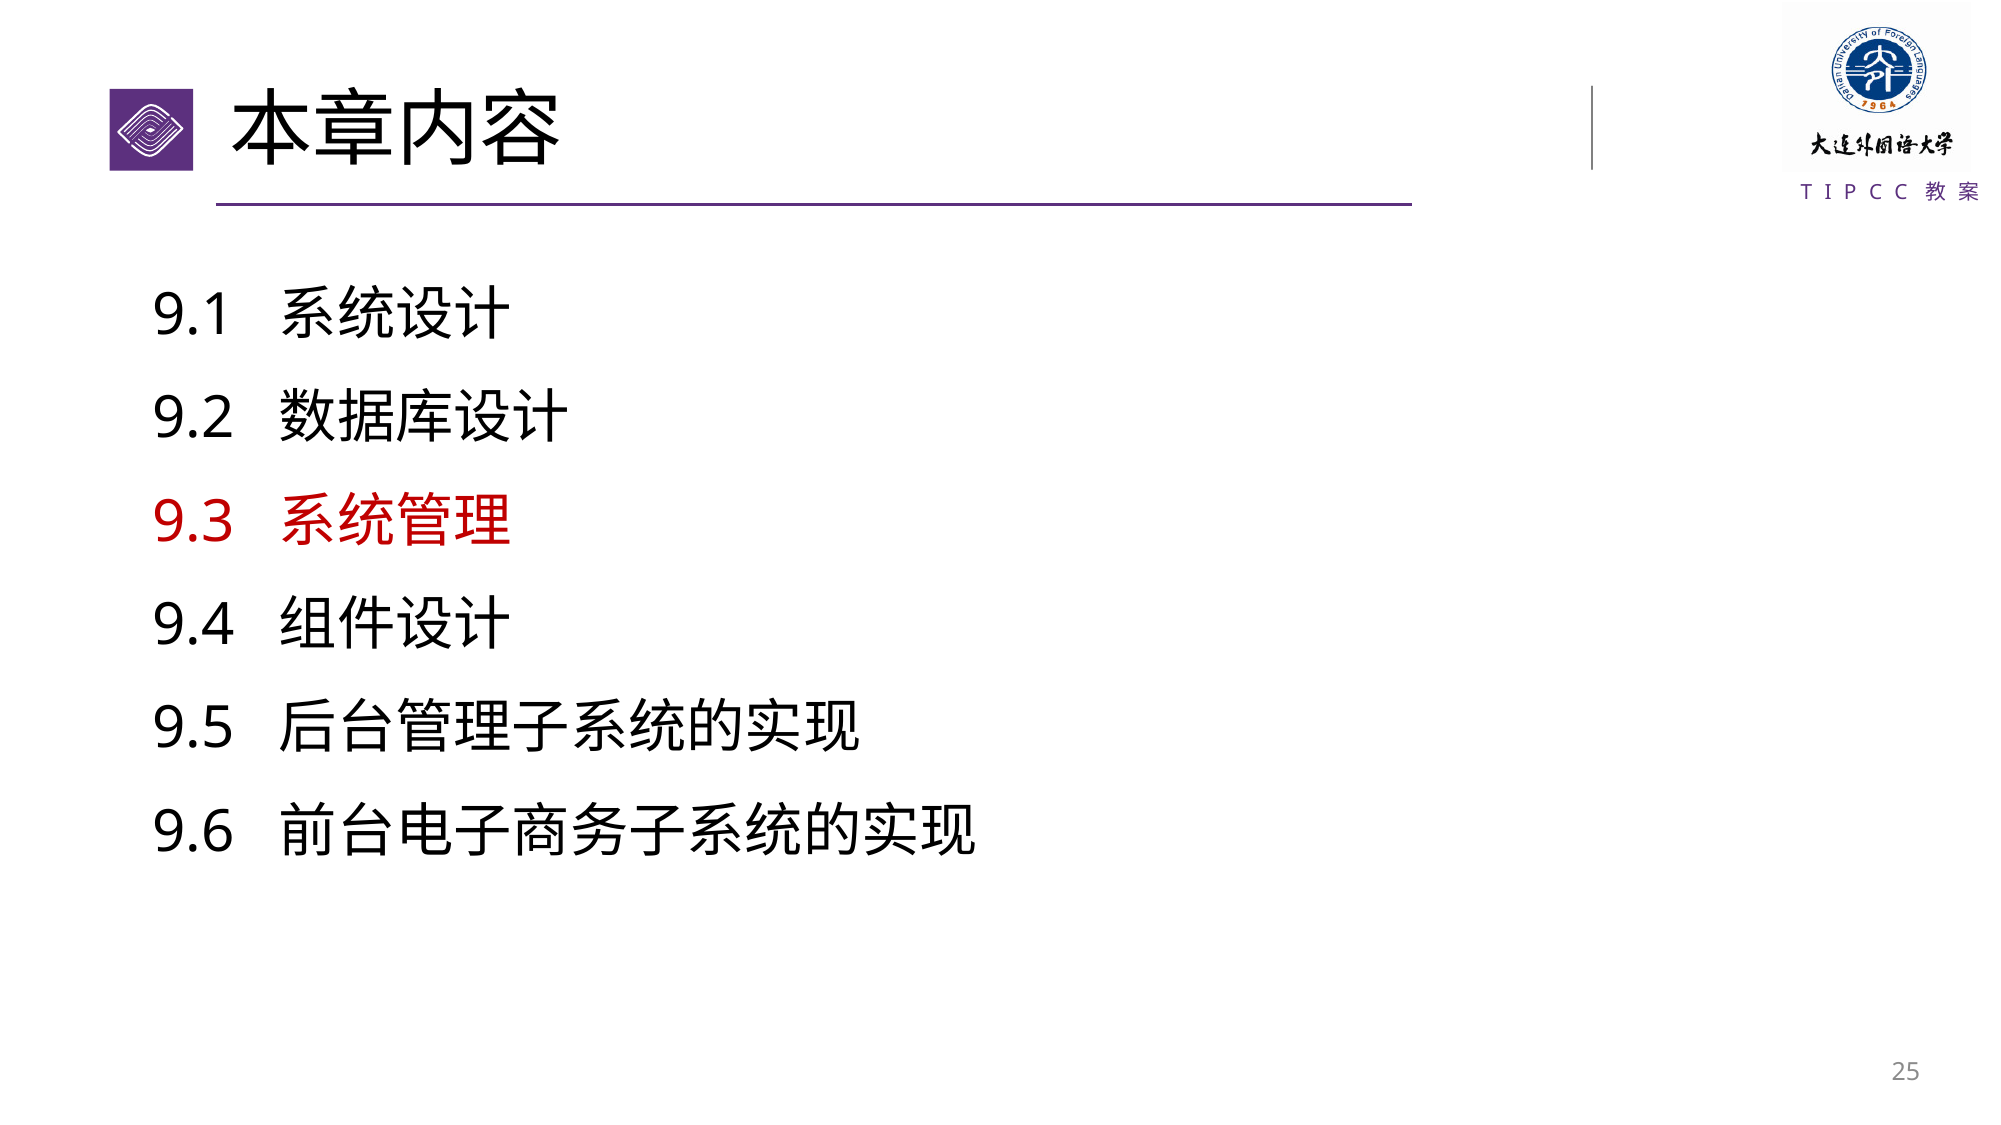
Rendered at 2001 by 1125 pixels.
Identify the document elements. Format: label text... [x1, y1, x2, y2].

slide_number 24 [1485, 1042, 1936, 1103]
title 本章内容 [214, 59, 1564, 205]
list 9.1 系统设计 9.2 数据库设计 9.3 系统管理 9.4 组件设计 9.5 后台管理子系统的实现 9.6 前台电子商务子系统的实现 [137, 247, 1863, 1001]
picture [1782, 2, 1971, 172]
